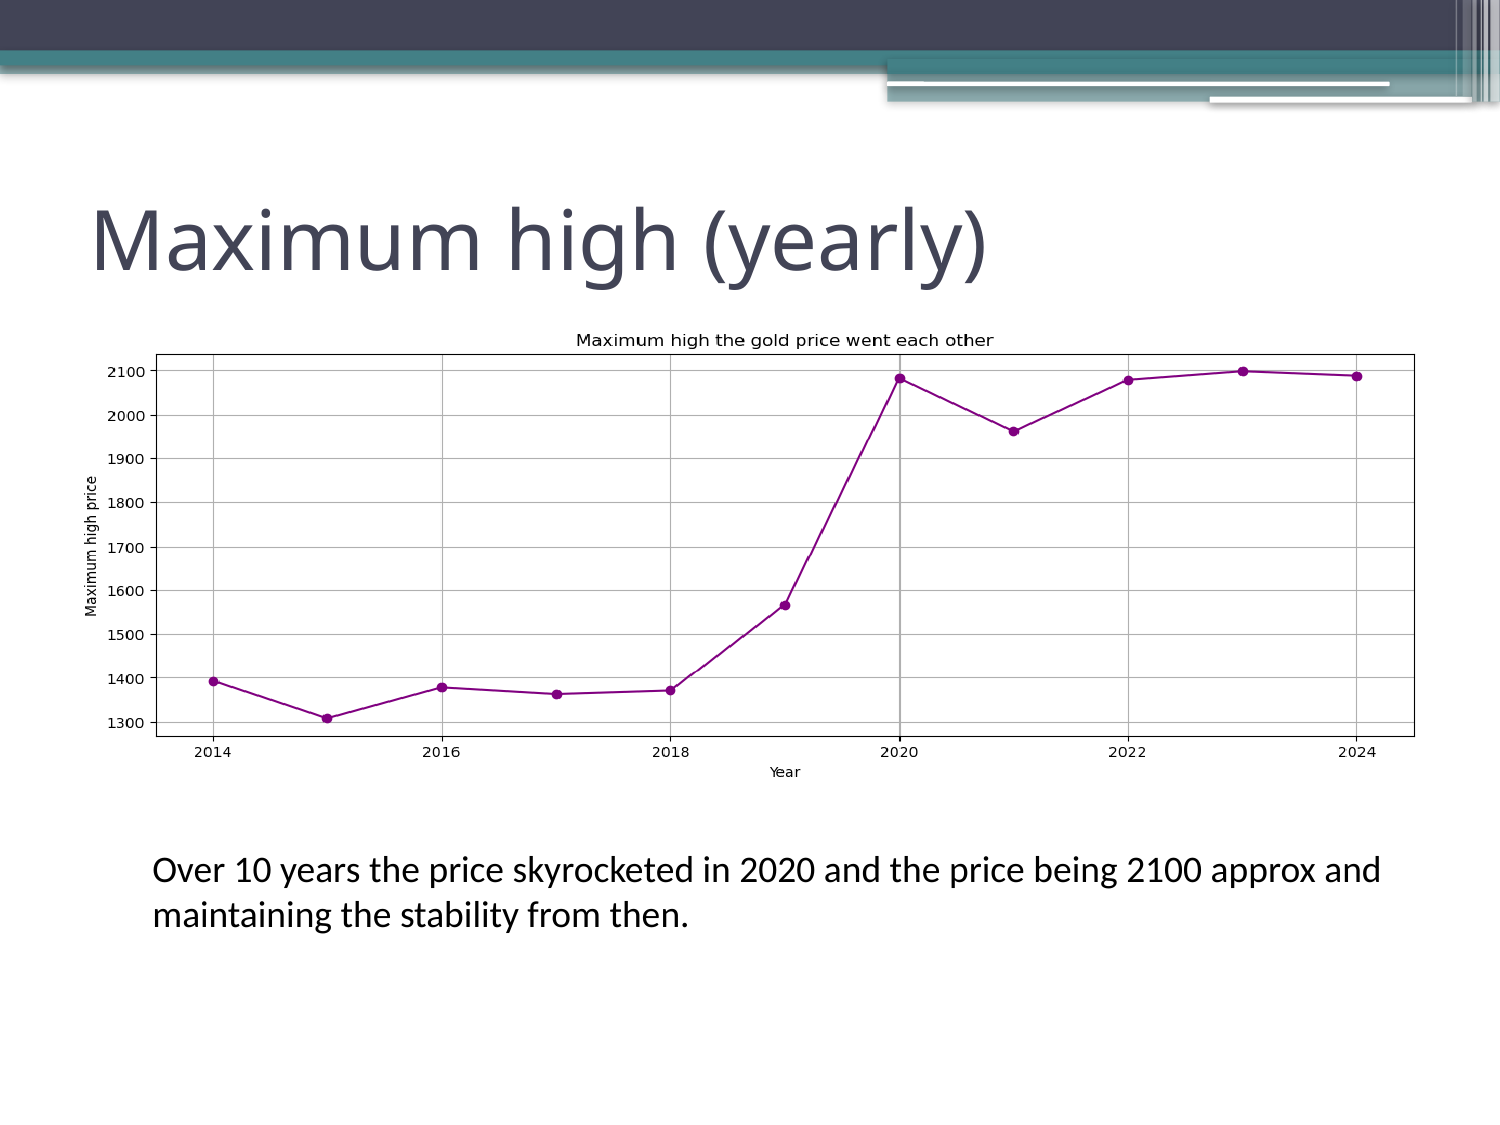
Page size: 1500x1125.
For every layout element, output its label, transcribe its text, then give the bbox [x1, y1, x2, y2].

text_box Over 10 years the price skyrocketed in 2020 and the price being 2100 approx and maintaining the stability from then. [137, 837, 1450, 943]
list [74, 324, 1426, 788]
title Maximum high (yearly) [75, 149, 1425, 323]
